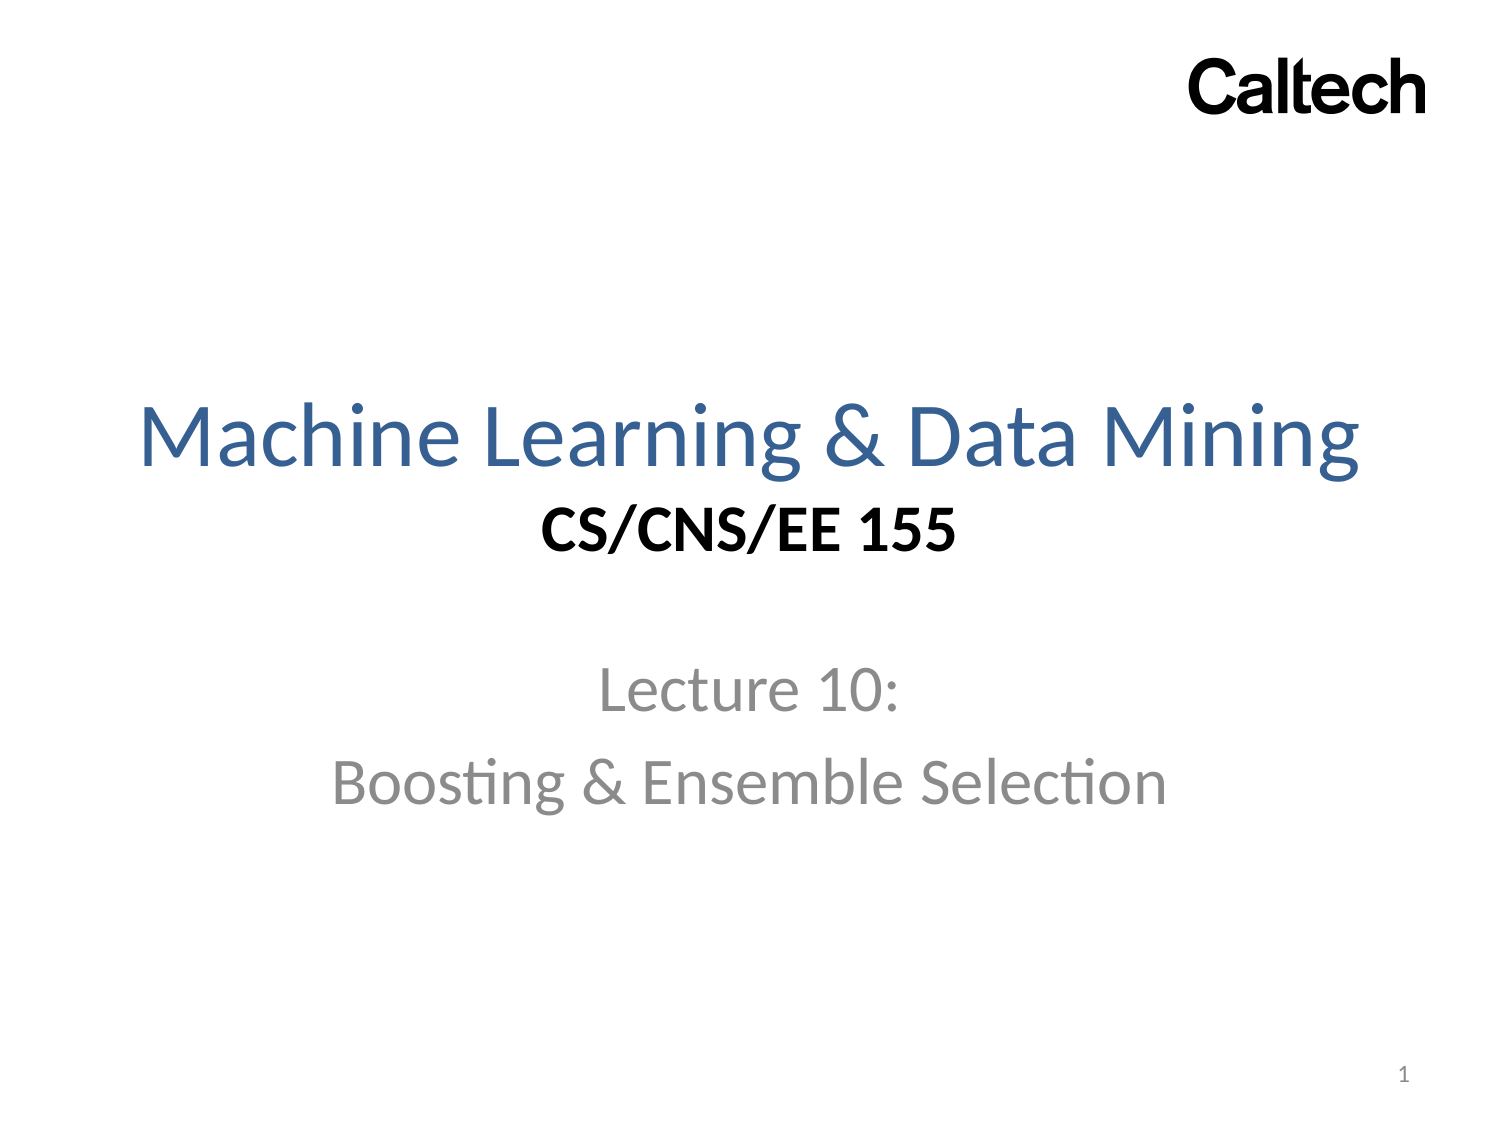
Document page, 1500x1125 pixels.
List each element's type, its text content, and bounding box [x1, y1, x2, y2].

slide_number 1 [1074, 1042, 1425, 1103]
subtitle Lecture 10: Boosting & Ensemble Selection [225, 637, 1275, 925]
picture [1149, 18, 1464, 153]
title Machine Learning & Data Mining CS/CNS/EE 155 [112, 349, 1388, 591]
